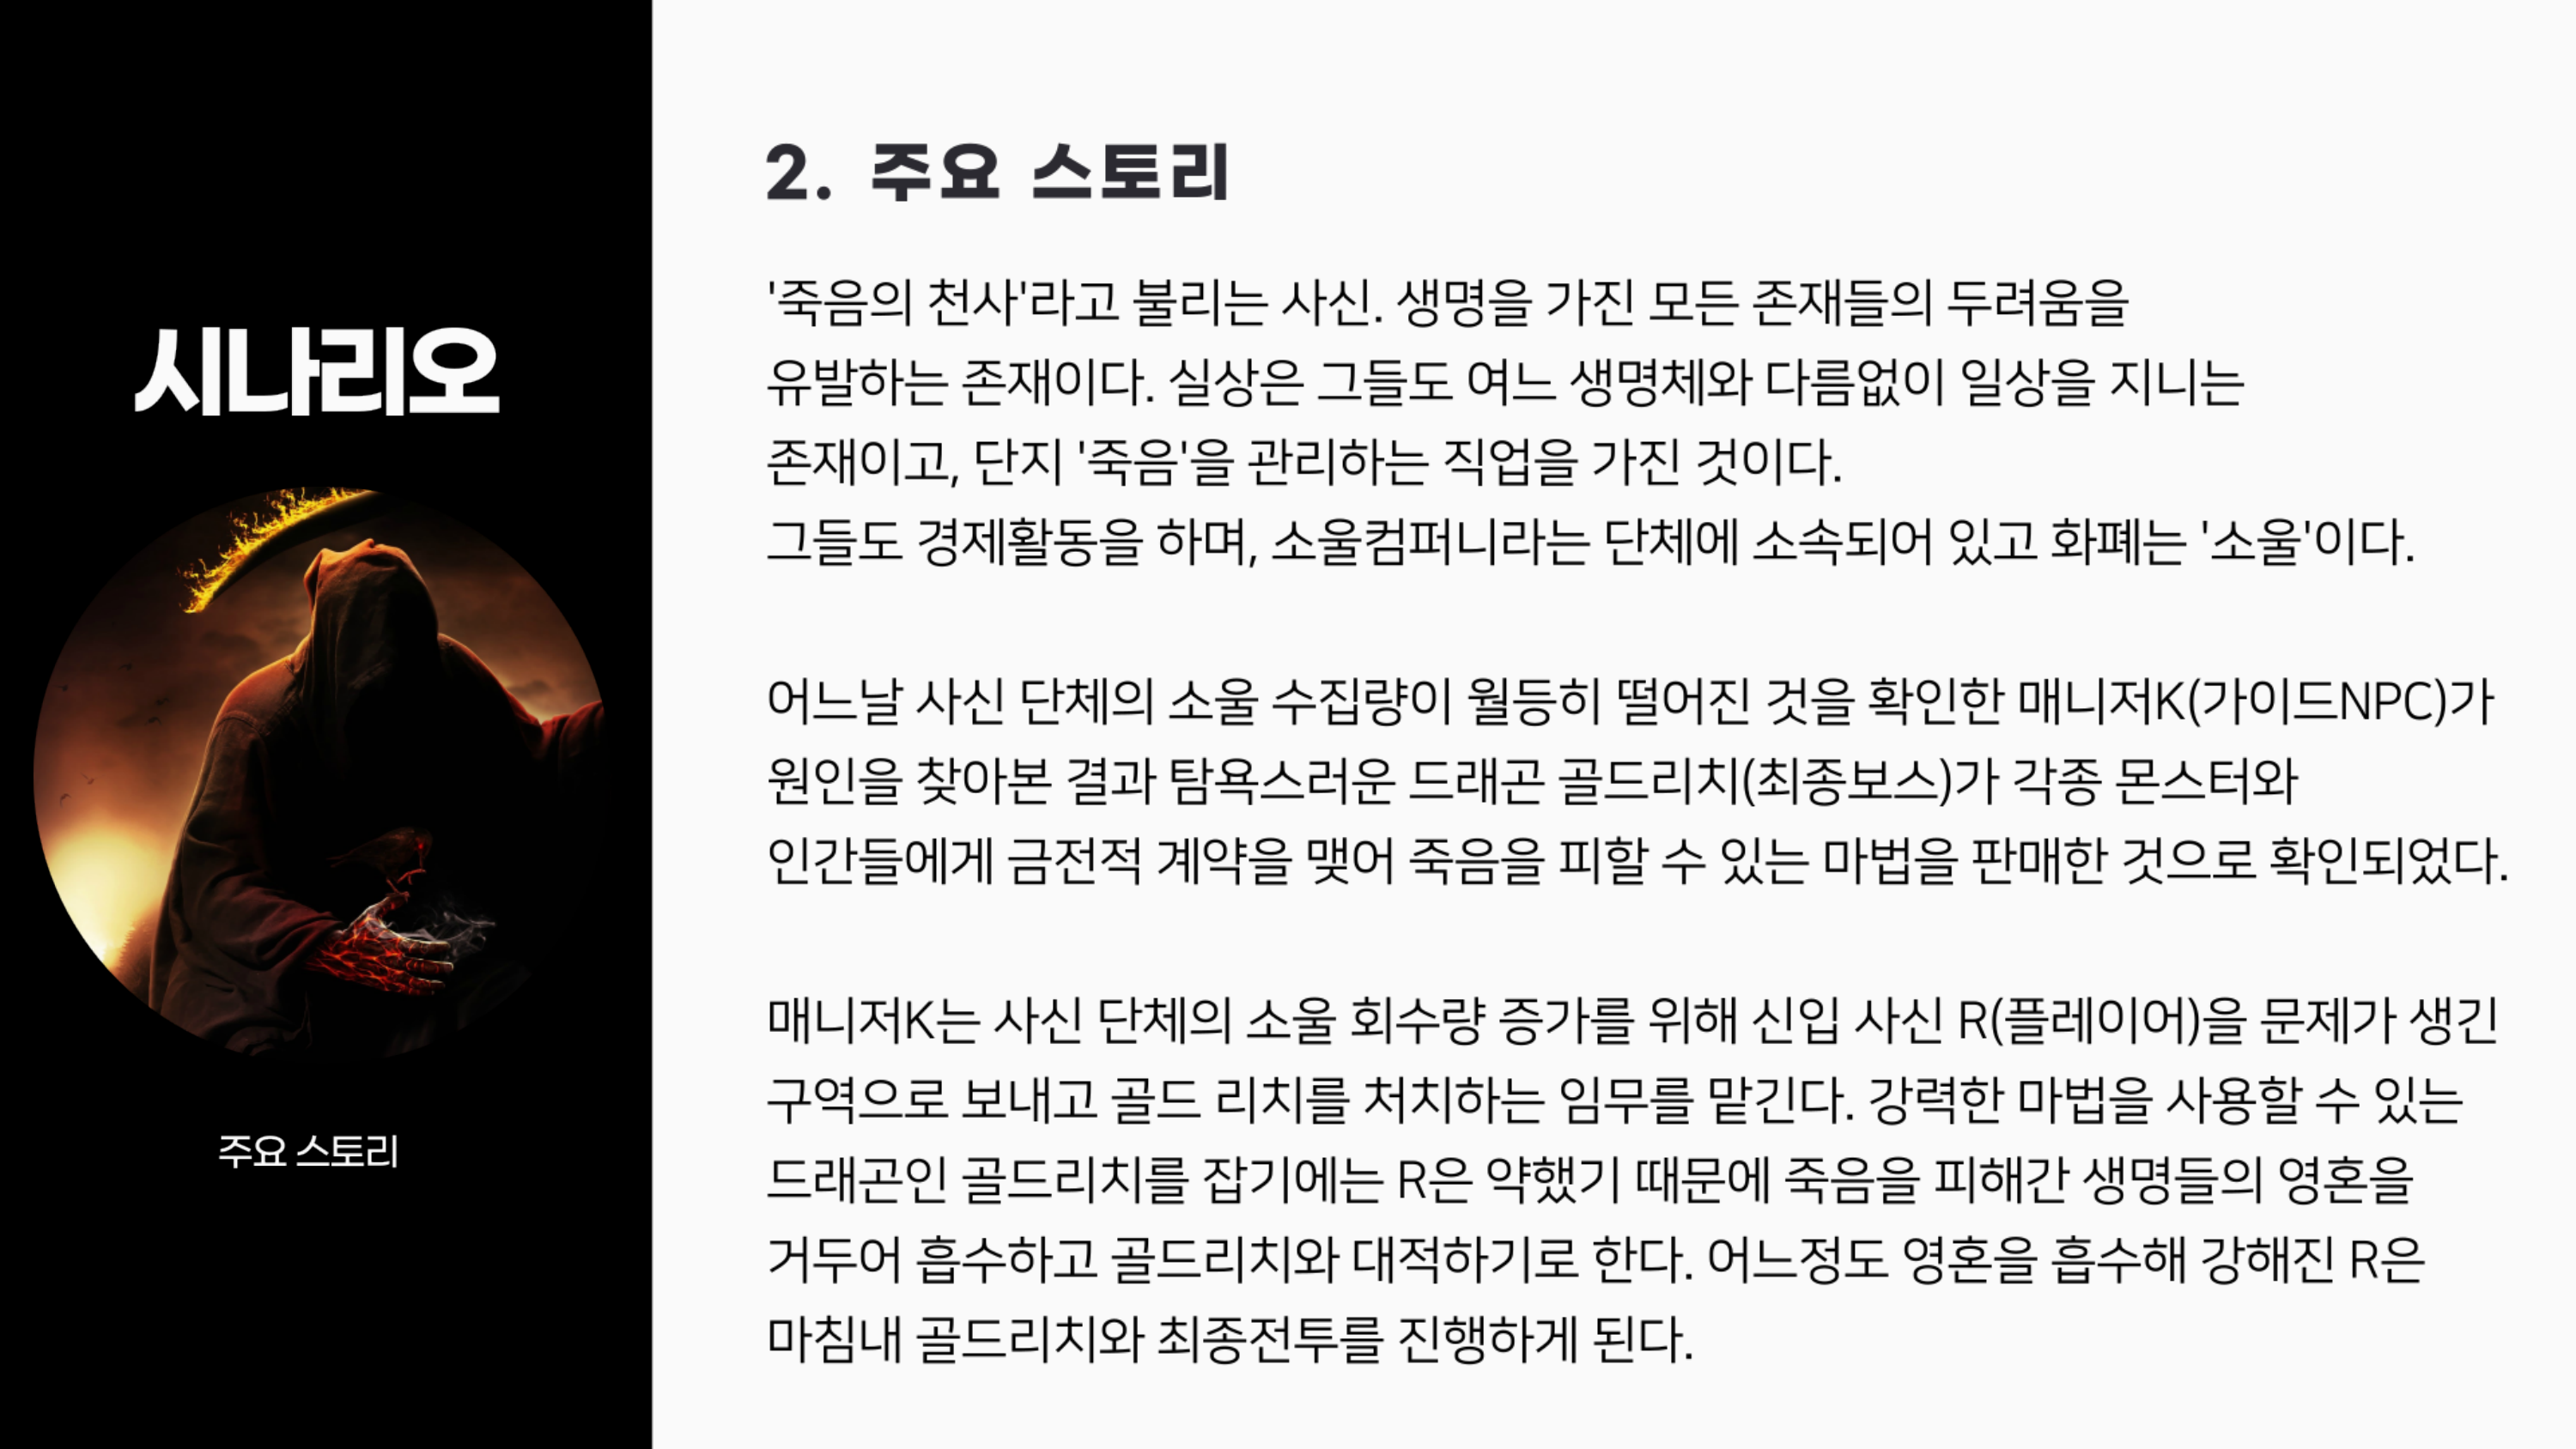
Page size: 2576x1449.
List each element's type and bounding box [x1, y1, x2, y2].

picture [113, 295, 556, 464]
picture [756, 124, 1265, 259]
picture [758, 261, 2534, 1390]
picture [212, 1125, 417, 1203]
text_box [33, 487, 613, 1066]
text_box [0, 0, 653, 1449]
